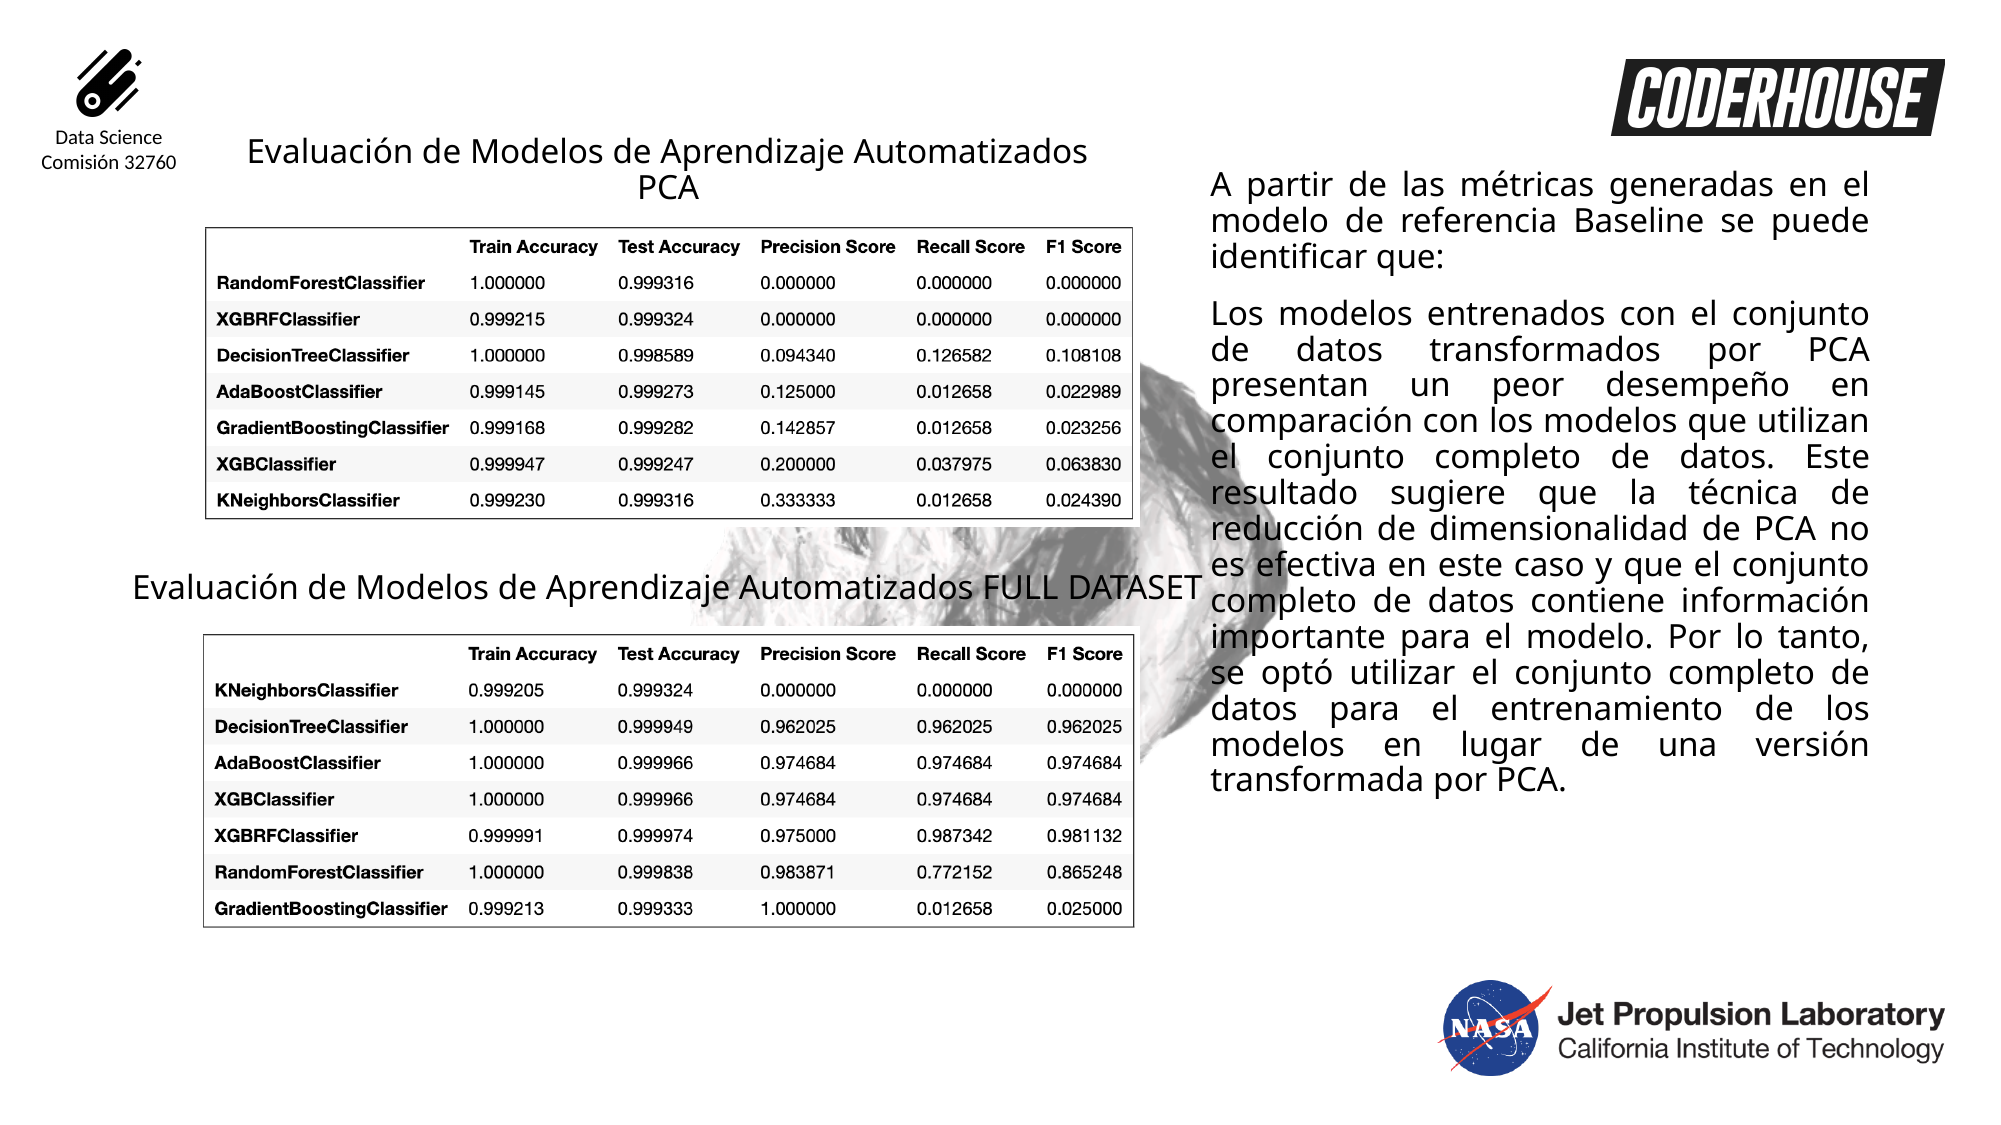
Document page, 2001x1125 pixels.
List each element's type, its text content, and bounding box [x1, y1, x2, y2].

subtitle A partir de las métricas generadas en el modelo de referencia Baseline se puede identificar que: Los modelos entrenados con el conjunto de datos transformados por PCA presentan un peor desempeño en comparación con los modelos que utilizan el conjunto completo de datos. Este resultado sugiere que la técnica de reducción de dimensionalidad de PCA no es efectiva en este caso y que el conjunto completo de datos contiene información importante para el modelo. Por lo tanto, se optó utilizar el conjunto completo de datos para el entrenamiento de los modelos en lugar de una versión transformada por PCA. [1195, 160, 1886, 627]
text_box Data Science Comisión 32760 [23, 116, 195, 182]
picture [196, 219, 1365, 956]
picture [1609, 59, 1945, 136]
picture [75, 49, 143, 117]
title Evaluación de Modelos de Aprendizaje Automatizados PCA [199, 159, 1138, 215]
text_box Evaluación de Modelos de Aprendizaje Automatizados FULL DATASET [105, 556, 635, 615]
picture [1437, 980, 1945, 1076]
